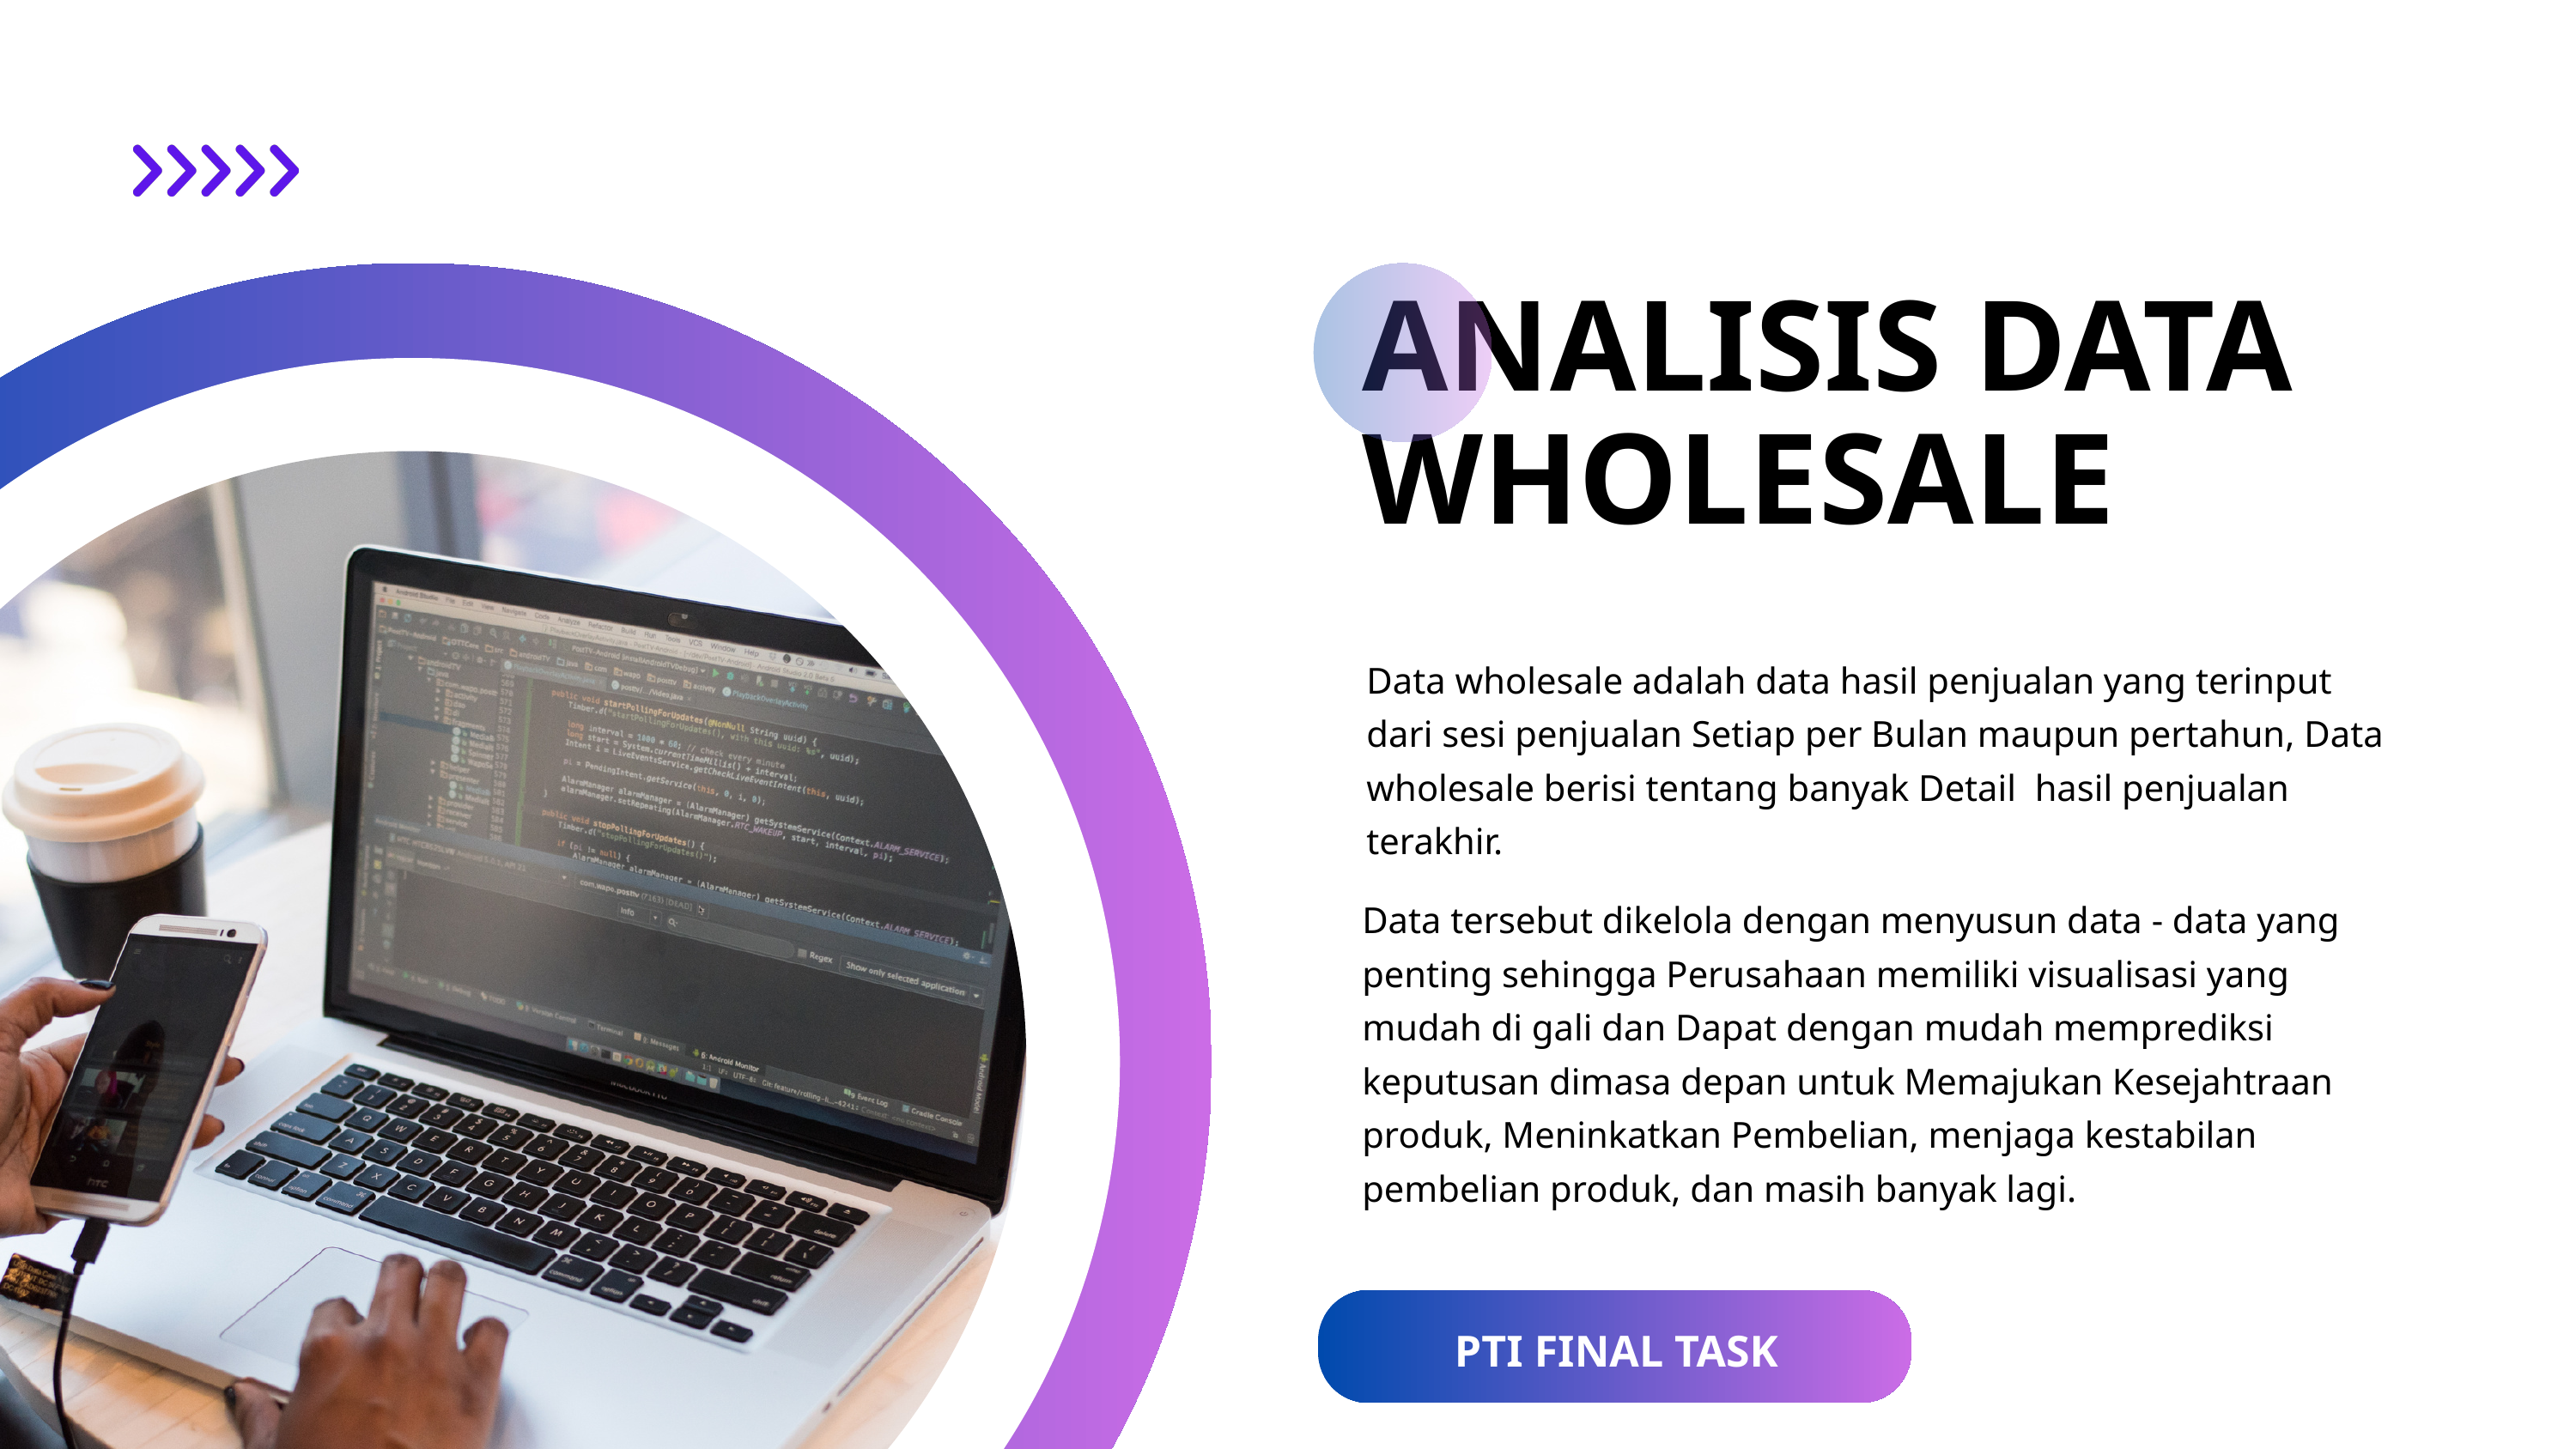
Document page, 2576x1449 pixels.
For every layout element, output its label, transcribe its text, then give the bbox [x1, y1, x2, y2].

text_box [0, 357, 1117, 1449]
text_box [132, 144, 300, 197]
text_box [0, 263, 1212, 1449]
text_box Data tersebut dikelola dengan menyusun data - data yang penting sehingga Perusahaan memiliki visualisasi yang mudah di gali dan Dapat dengan mudah memprediksi keputusan dimasa depan untuk Memajukan Kesejahtraan produk, Meninkatkan Pembelian, menjaga kestabilan pembelian produk, dan masih banyak lagi. [1362, 887, 2385, 1210]
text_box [1317, 1289, 1911, 1404]
text_box Data wholesale adalah data hasil penjualan yang terinput dari sesi penjualan Setiap per Bulan maupun pertahun, Data wholesale berisi tentang banyak Detail hasil penjualan terakhir. [1366, 647, 2390, 862]
text_box ANALISIS DATA WHOLESALE [1362, 283, 2432, 549]
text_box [1313, 263, 1492, 442]
